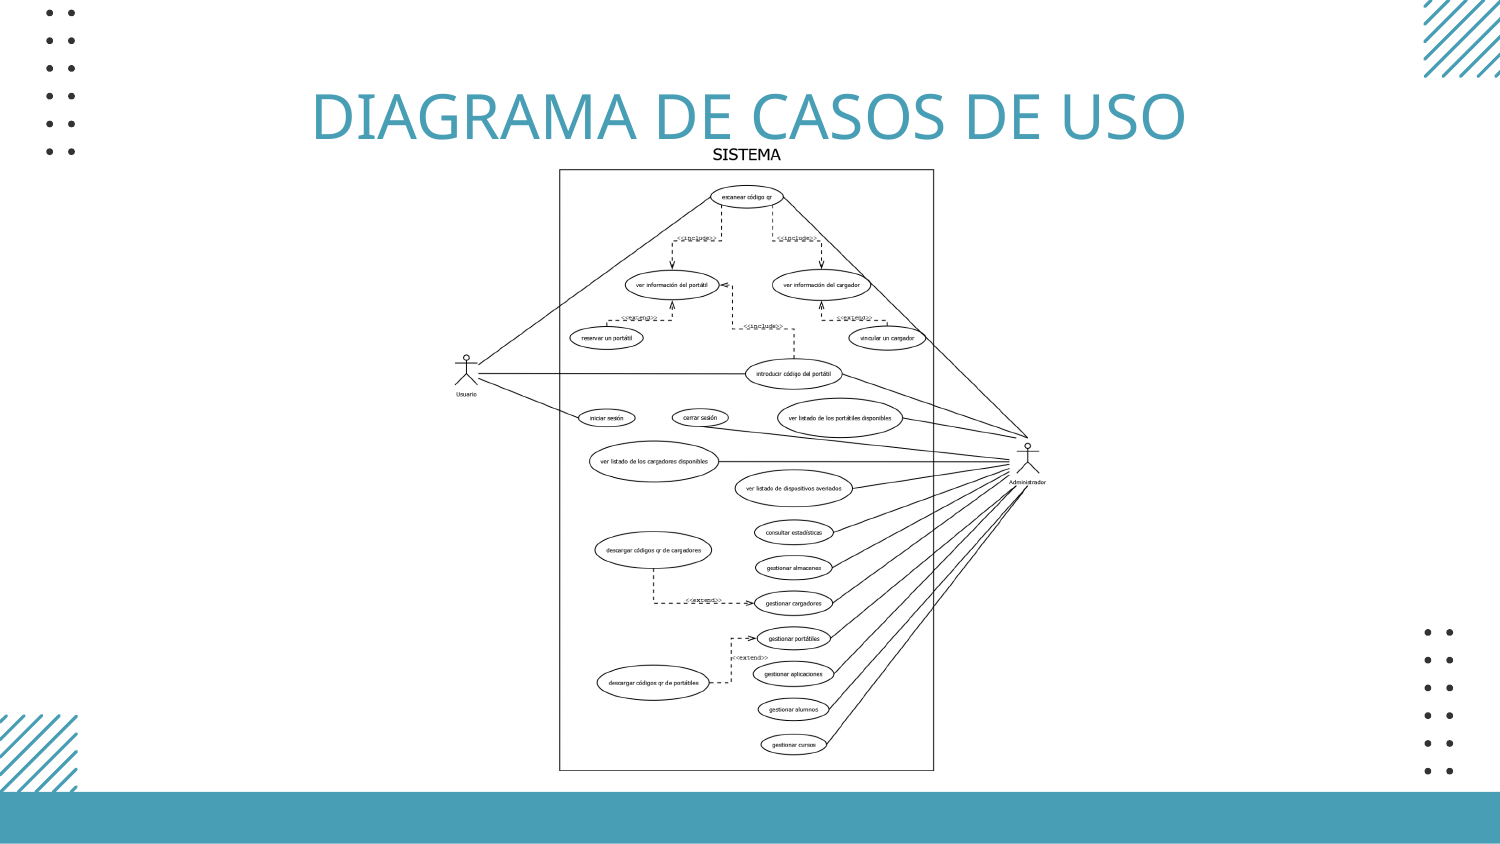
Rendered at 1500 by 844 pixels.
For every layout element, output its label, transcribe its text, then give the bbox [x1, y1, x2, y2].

picture [454, 144, 1046, 771]
title DIAGRAMA DE CASOS DE USO [118, 72, 1382, 167]
